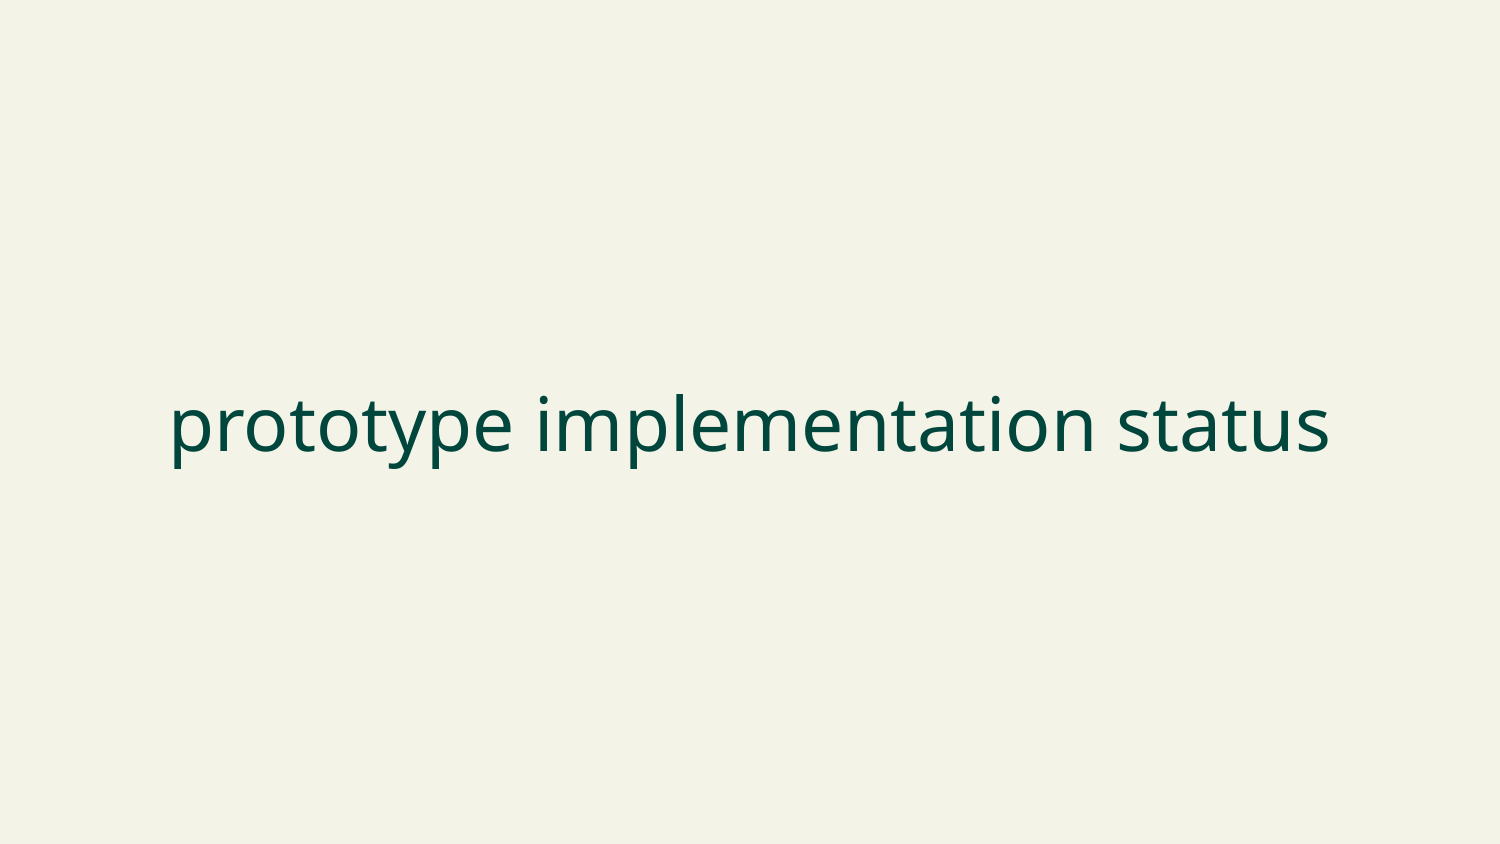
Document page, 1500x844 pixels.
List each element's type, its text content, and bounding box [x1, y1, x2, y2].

title prototype implementation status [51, 352, 1449, 491]
